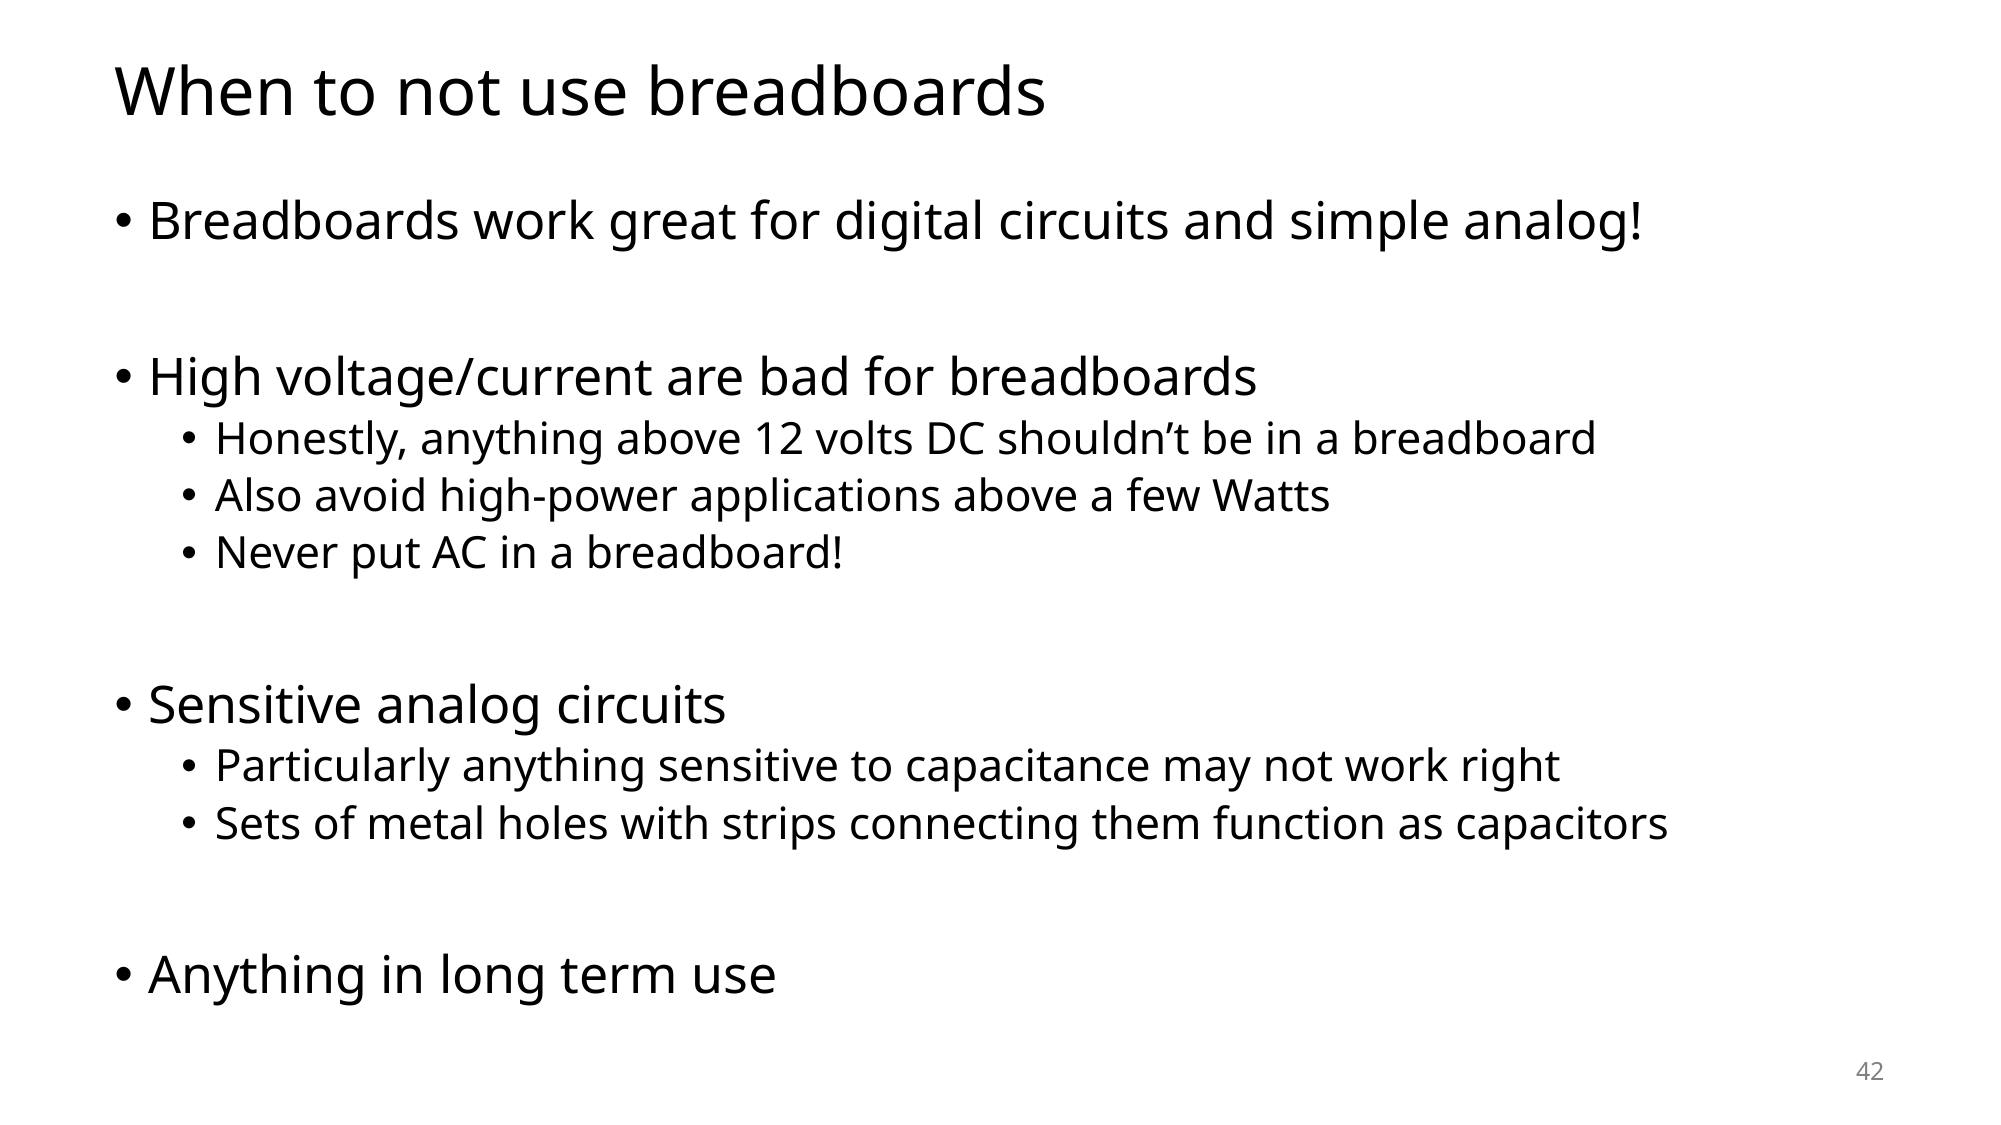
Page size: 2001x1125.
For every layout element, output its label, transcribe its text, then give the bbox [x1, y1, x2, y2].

title When to not use breadboards [99, 37, 1900, 150]
list Breadboards work great for digital circuits and simple analog! High voltage/current are bad for breadboards Honestly, anything above 12 volts DC shouldn’t be in a breadboard Also avoid high-power applications above a few Watts Never put AC in a breadboard! Sensitive analog circuits Particularly anything sensitive to capacitance may not work right Sets of metal holes with strips connecting them function as capacitors Anything in long term use [99, 187, 1900, 1013]
slide_number 42 [1749, 1042, 1900, 1103]
